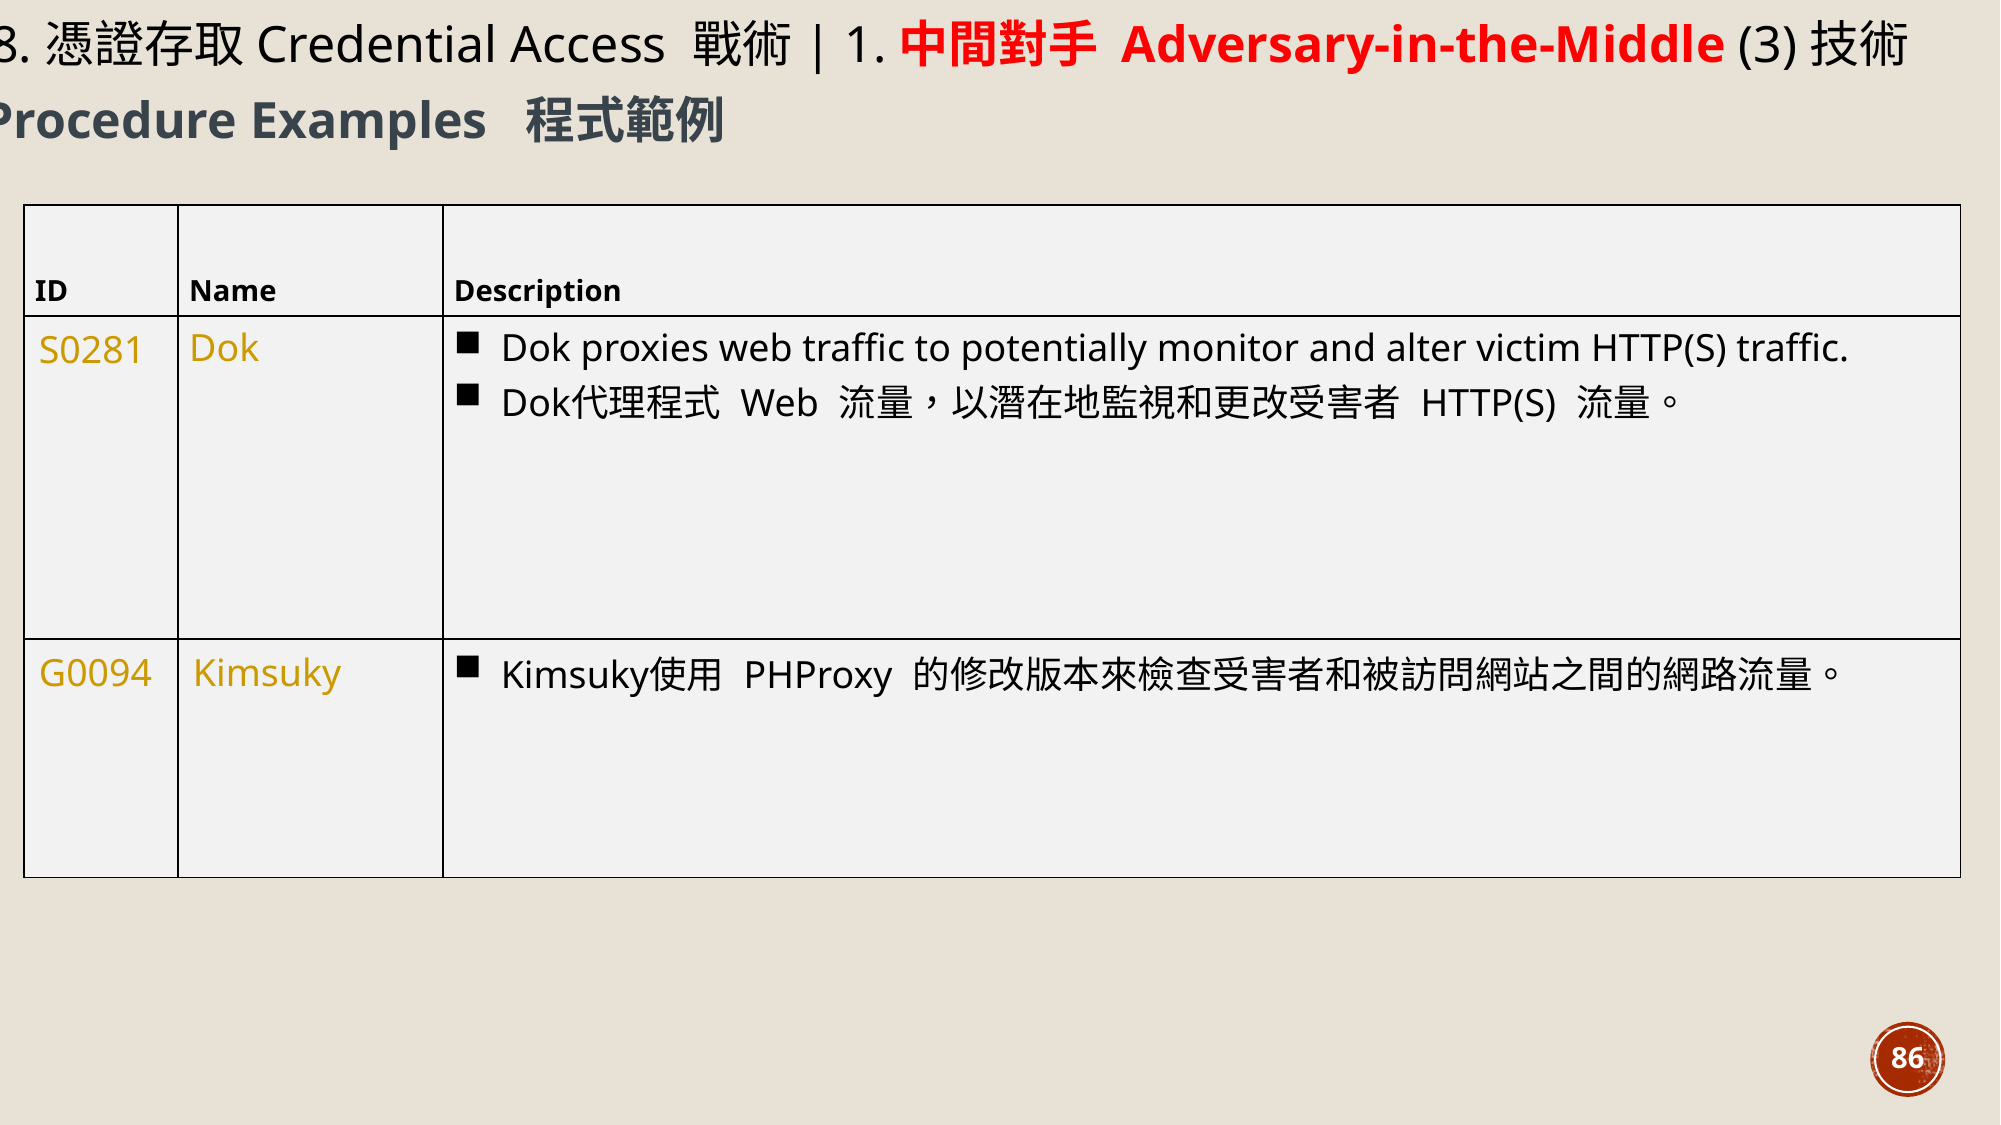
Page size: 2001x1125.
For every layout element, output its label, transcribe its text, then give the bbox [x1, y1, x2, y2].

table_header Description [444, 206, 1960, 315]
slide_number 86 [1855, 1028, 1961, 1089]
table_cell Kimsuky使用 PHProxy 的修改版本來檢查受害者和被訪問網站之間的網路流量。 [444, 640, 1960, 877]
text_box 8.憑證存取Credential Access 戰術| 1.中間對手 Adversary-in-the-Middle (3)技術 [0, 5, 1925, 81]
table_cell S0281 [25, 317, 177, 638]
table_header ID [25, 206, 177, 315]
table_cell Dok proxies web traffic to potentially monitor and alter victim HTTP(S) traffic. Dok代理程式 Web 流量，以潛在地監視和更改受害者 HTTP(S) 流量。 [444, 317, 1960, 638]
table_cell Mafalda [1891, 1021, 1929, 1028]
text_box Procedure Examples 程式範例 [0, 81, 741, 156]
table_cell Kimsuky [179, 640, 442, 877]
table_cell G0094 [25, 640, 177, 877]
table_cell Dok [179, 317, 442, 638]
table_header Name [179, 206, 442, 315]
table_cell Mafalda [1884, 1089, 1931, 1097]
